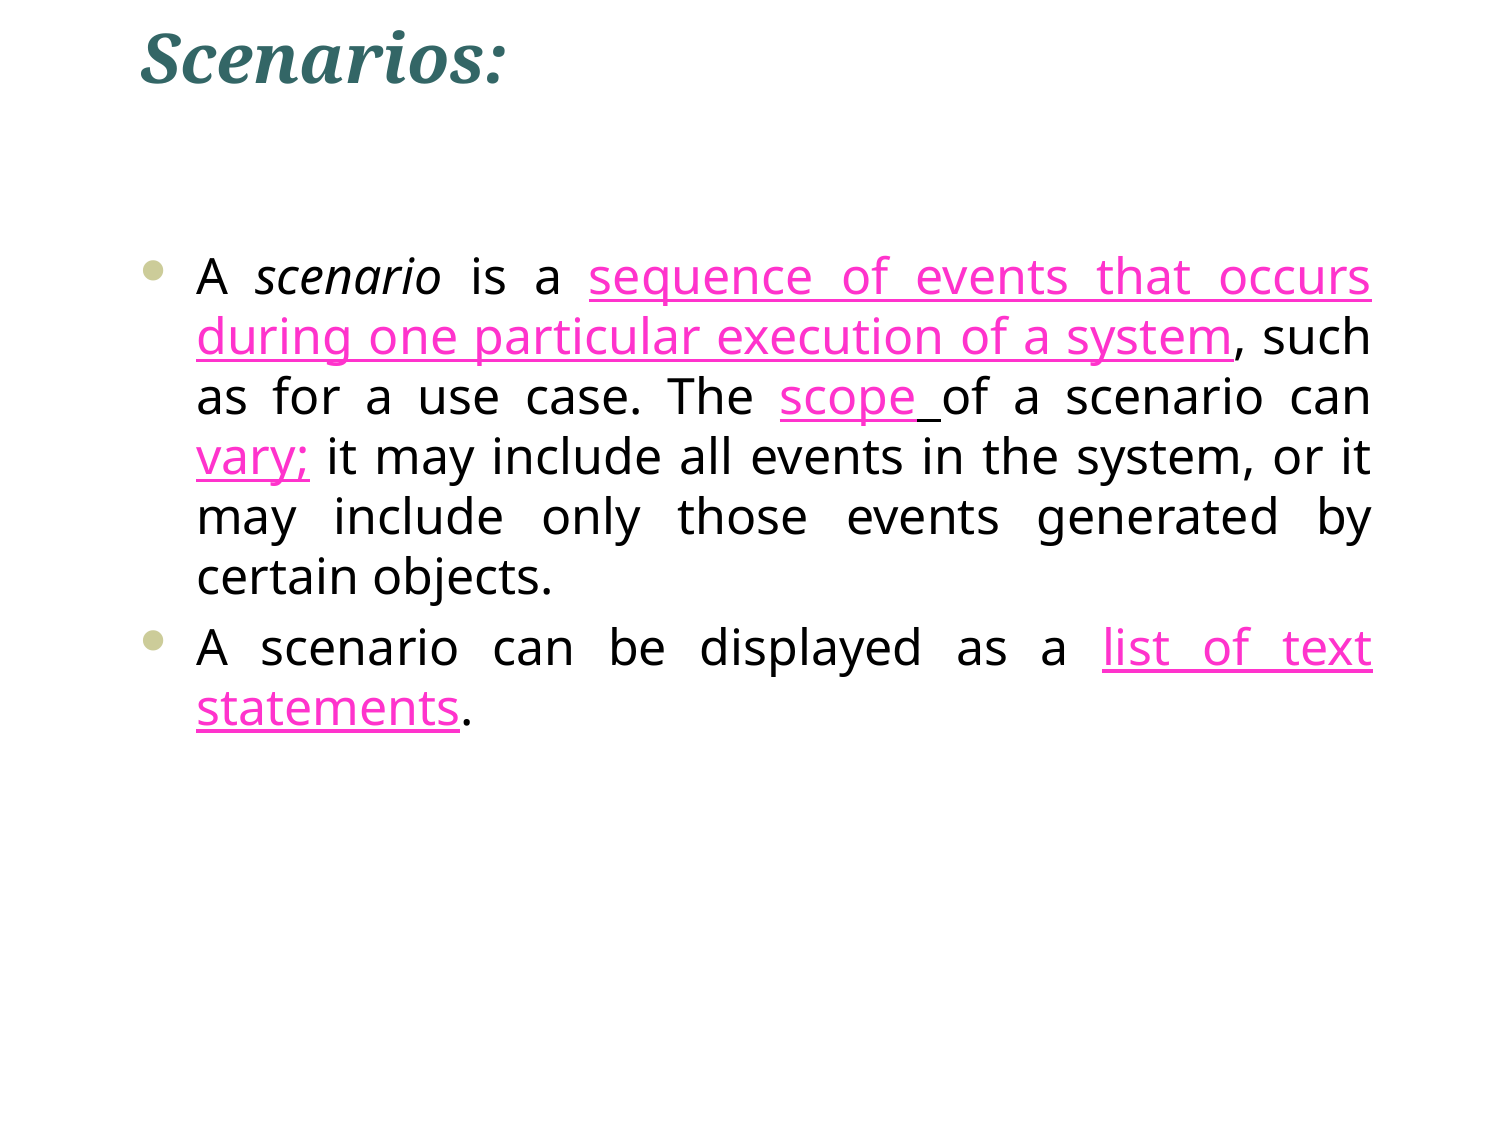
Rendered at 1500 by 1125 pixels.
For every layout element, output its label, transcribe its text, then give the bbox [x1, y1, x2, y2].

list A scenario is a sequence of events that occurs during one particular execution of a system, such as for a use case. The scope of a scenario can vary; it may include all events in the system, or it may include only those events generated by certain objects. A scenario can be displayed as a list of text statements. [125, 237, 1388, 900]
title Scenarios: [125, 0, 1388, 188]
